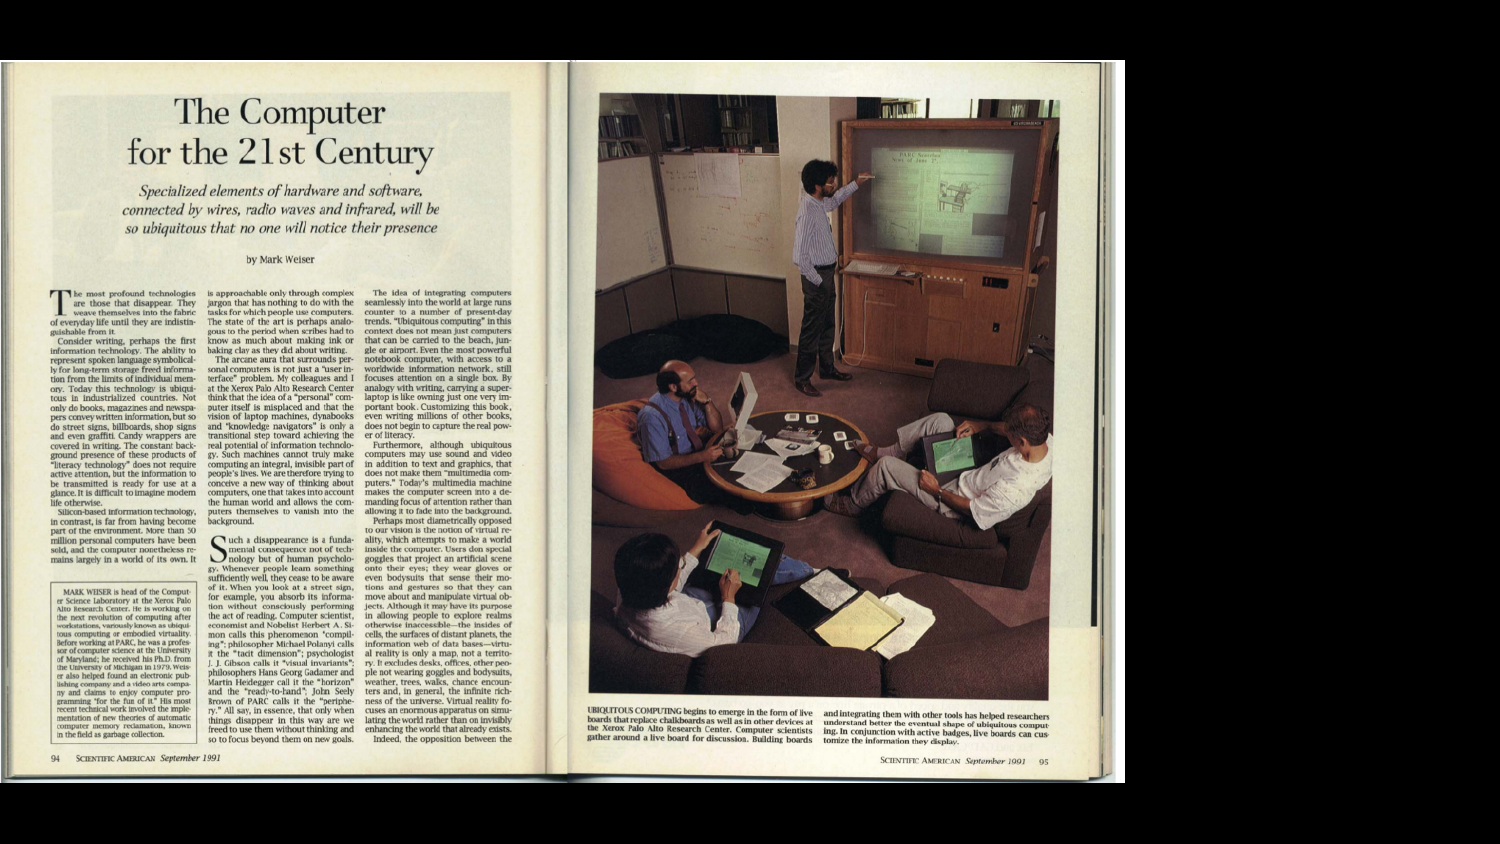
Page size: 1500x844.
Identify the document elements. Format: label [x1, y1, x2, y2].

picture [0, 60, 1126, 784]
text_box [0, 0, 1500, 844]
